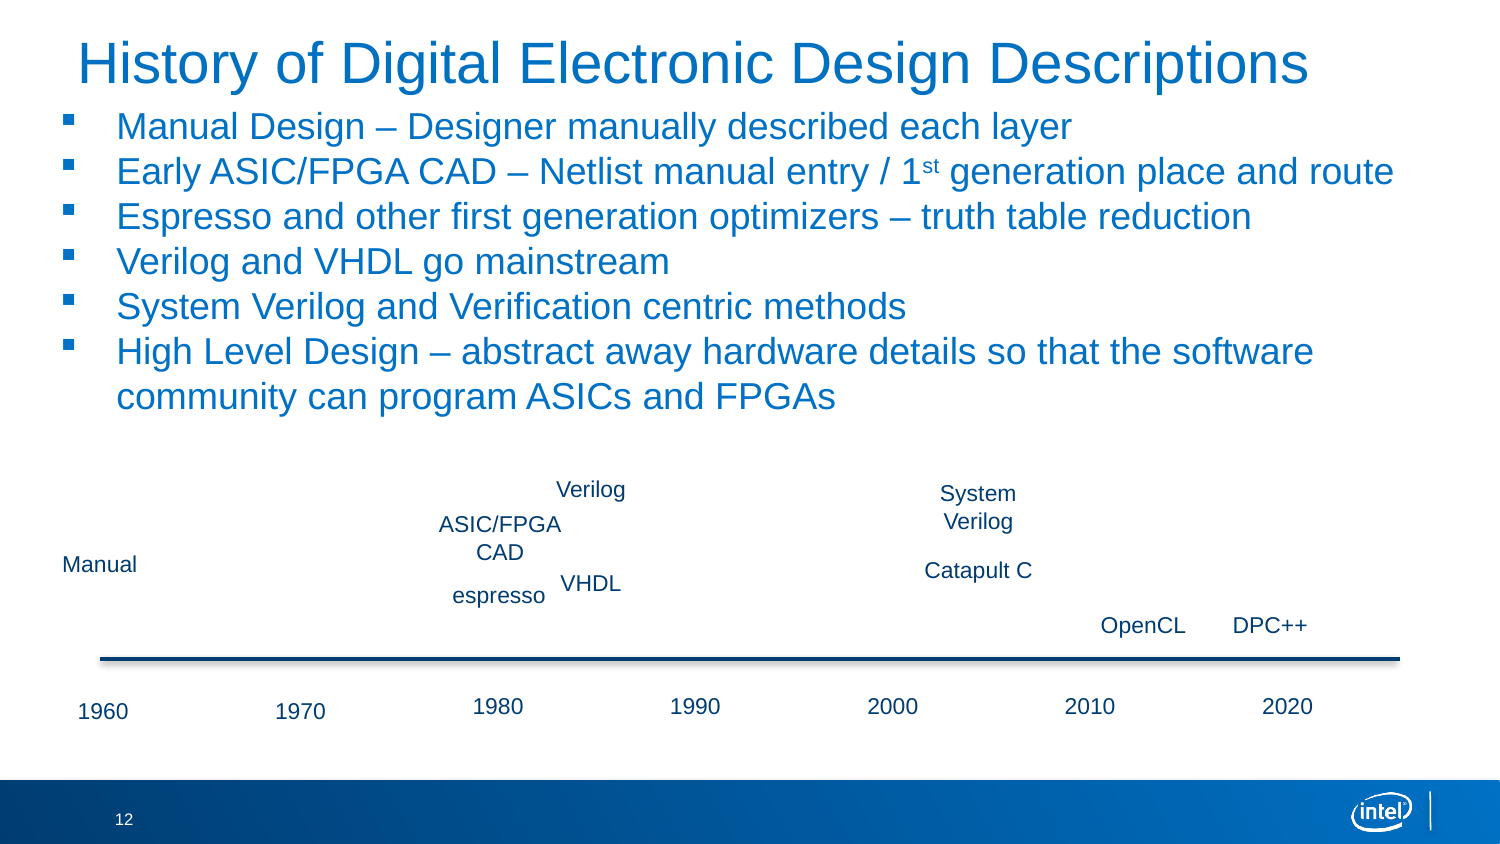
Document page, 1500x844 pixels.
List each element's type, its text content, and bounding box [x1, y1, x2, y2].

text_box espresso [452, 580, 546, 609]
text_box 1970 [275, 696, 327, 725]
slide_number 12 [19, 801, 134, 837]
text_box 2000 [867, 692, 919, 720]
text_box OpenCL [1100, 611, 1187, 639]
title History of Digital Electronic Design Descriptions [77, 12, 1456, 109]
text_box 1990 [669, 692, 722, 720]
text_box VHDL [560, 568, 622, 597]
text_box Verilog [555, 474, 627, 503]
list Manual Design – Designer manually described each layer Early ASIC/FPGA CAD – Netlist manual entry / 1st generation place and route Espresso and other first generation optimizers – truth table reduction Verilog and VHDL go mainstream System Verilog and Verification centric methods High Level Design – abstract away hardware details so that the software community can program ASICs and FPGAs [59, 101, 1441, 444]
picture [1351, 792, 1412, 832]
text_box 1960 [77, 696, 129, 725]
text_box 1980 [472, 692, 524, 720]
text_box Manual [62, 549, 138, 578]
text_box ASIC/FPGA CAD [438, 509, 562, 565]
text_box Catapult C [924, 555, 1033, 583]
text_box System Verilog [939, 478, 1017, 534]
text_box DPC++ [1232, 610, 1308, 638]
text_box 2020 [1262, 692, 1314, 720]
text_box 2010 [1064, 692, 1116, 720]
